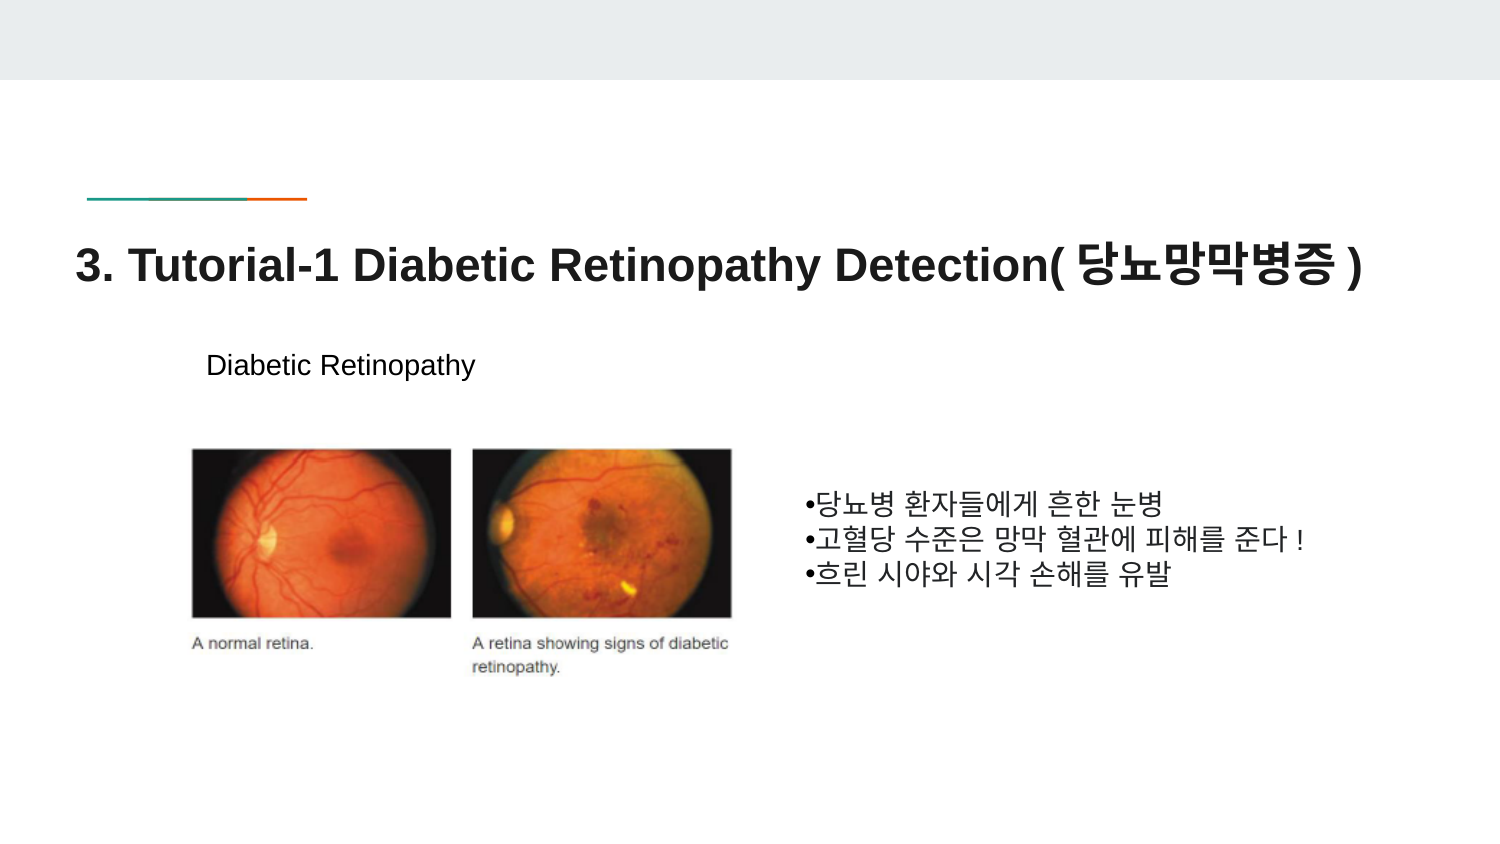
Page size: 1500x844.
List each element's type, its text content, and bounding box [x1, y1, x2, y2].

picture [149, 421, 764, 692]
text_box Diabetic Retinopathy [191, 338, 1333, 389]
text_box 당뇨병 환자들에게 흔한 눈병 고혈당 수준은 망막 혈관에 피해를 준다! 흐린 시야와 시각 손해를 유발 [790, 478, 1500, 599]
title 3. Tutorial-1 Diabetic Retinopathy Detection(당뇨망막병증) [60, 218, 1468, 307]
